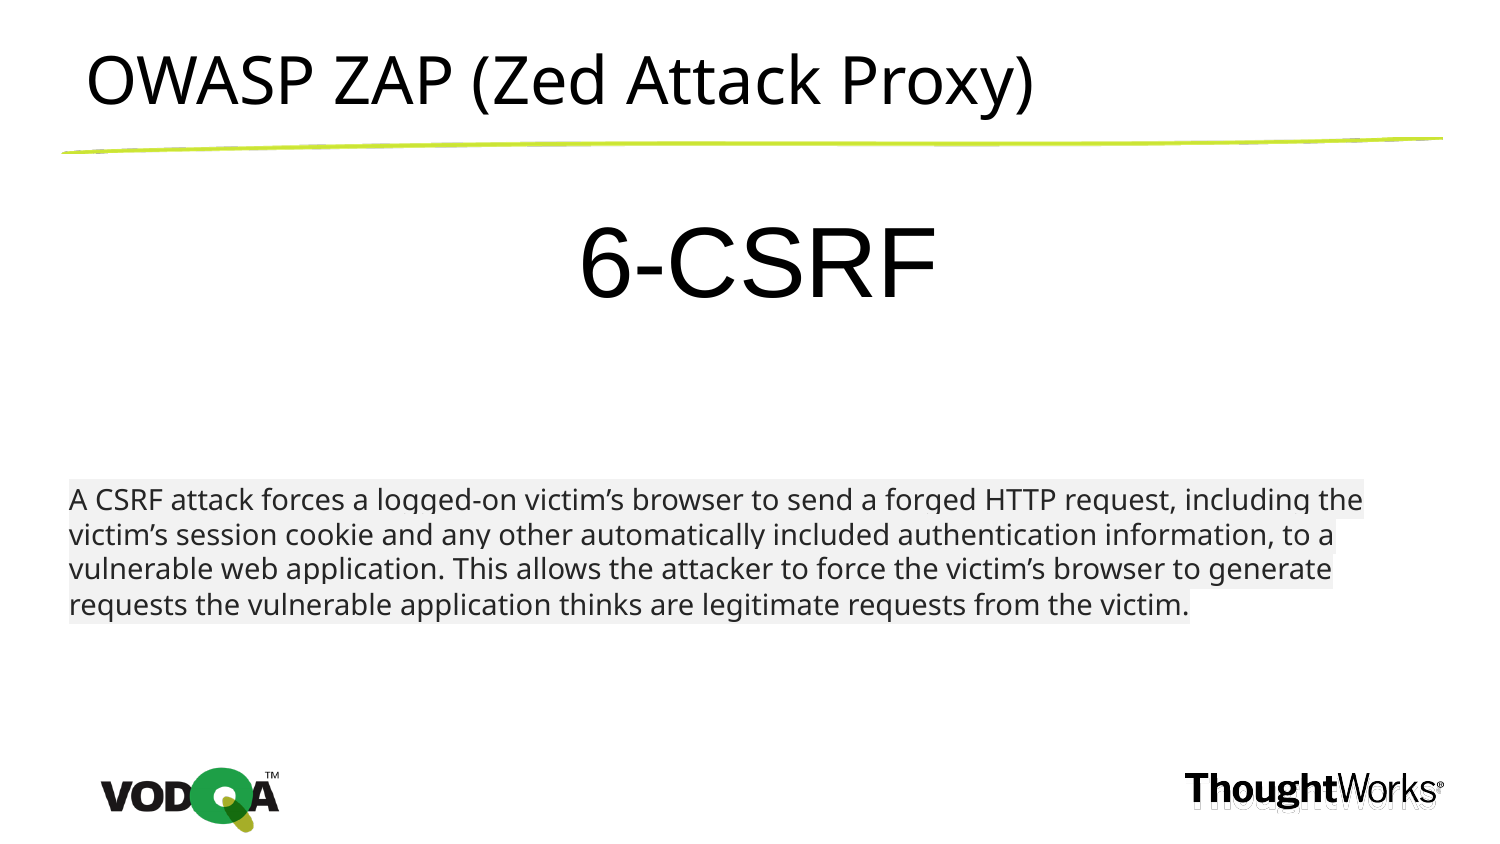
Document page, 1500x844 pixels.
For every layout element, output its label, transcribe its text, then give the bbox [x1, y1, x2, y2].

text_box OWASP ZAP (Zed Attack Proxy) [70, 35, 1500, 214]
picture [61, 137, 70, 154]
picture [1185, 797, 1444, 814]
text_box A CSRF attack forces a logged-on victim’s browser to send a forged HTTP request, including the victim’s session cookie and any other automatically included authentication information, to a vulnerable web application. This allows the attacker to force the victim’s browser to generate requests the vulnerable application thinks are legitimate requests from the victim. [53, 304, 1446, 797]
picture [97, 797, 304, 835]
text_box 6-CSRF [313, 182, 1172, 304]
